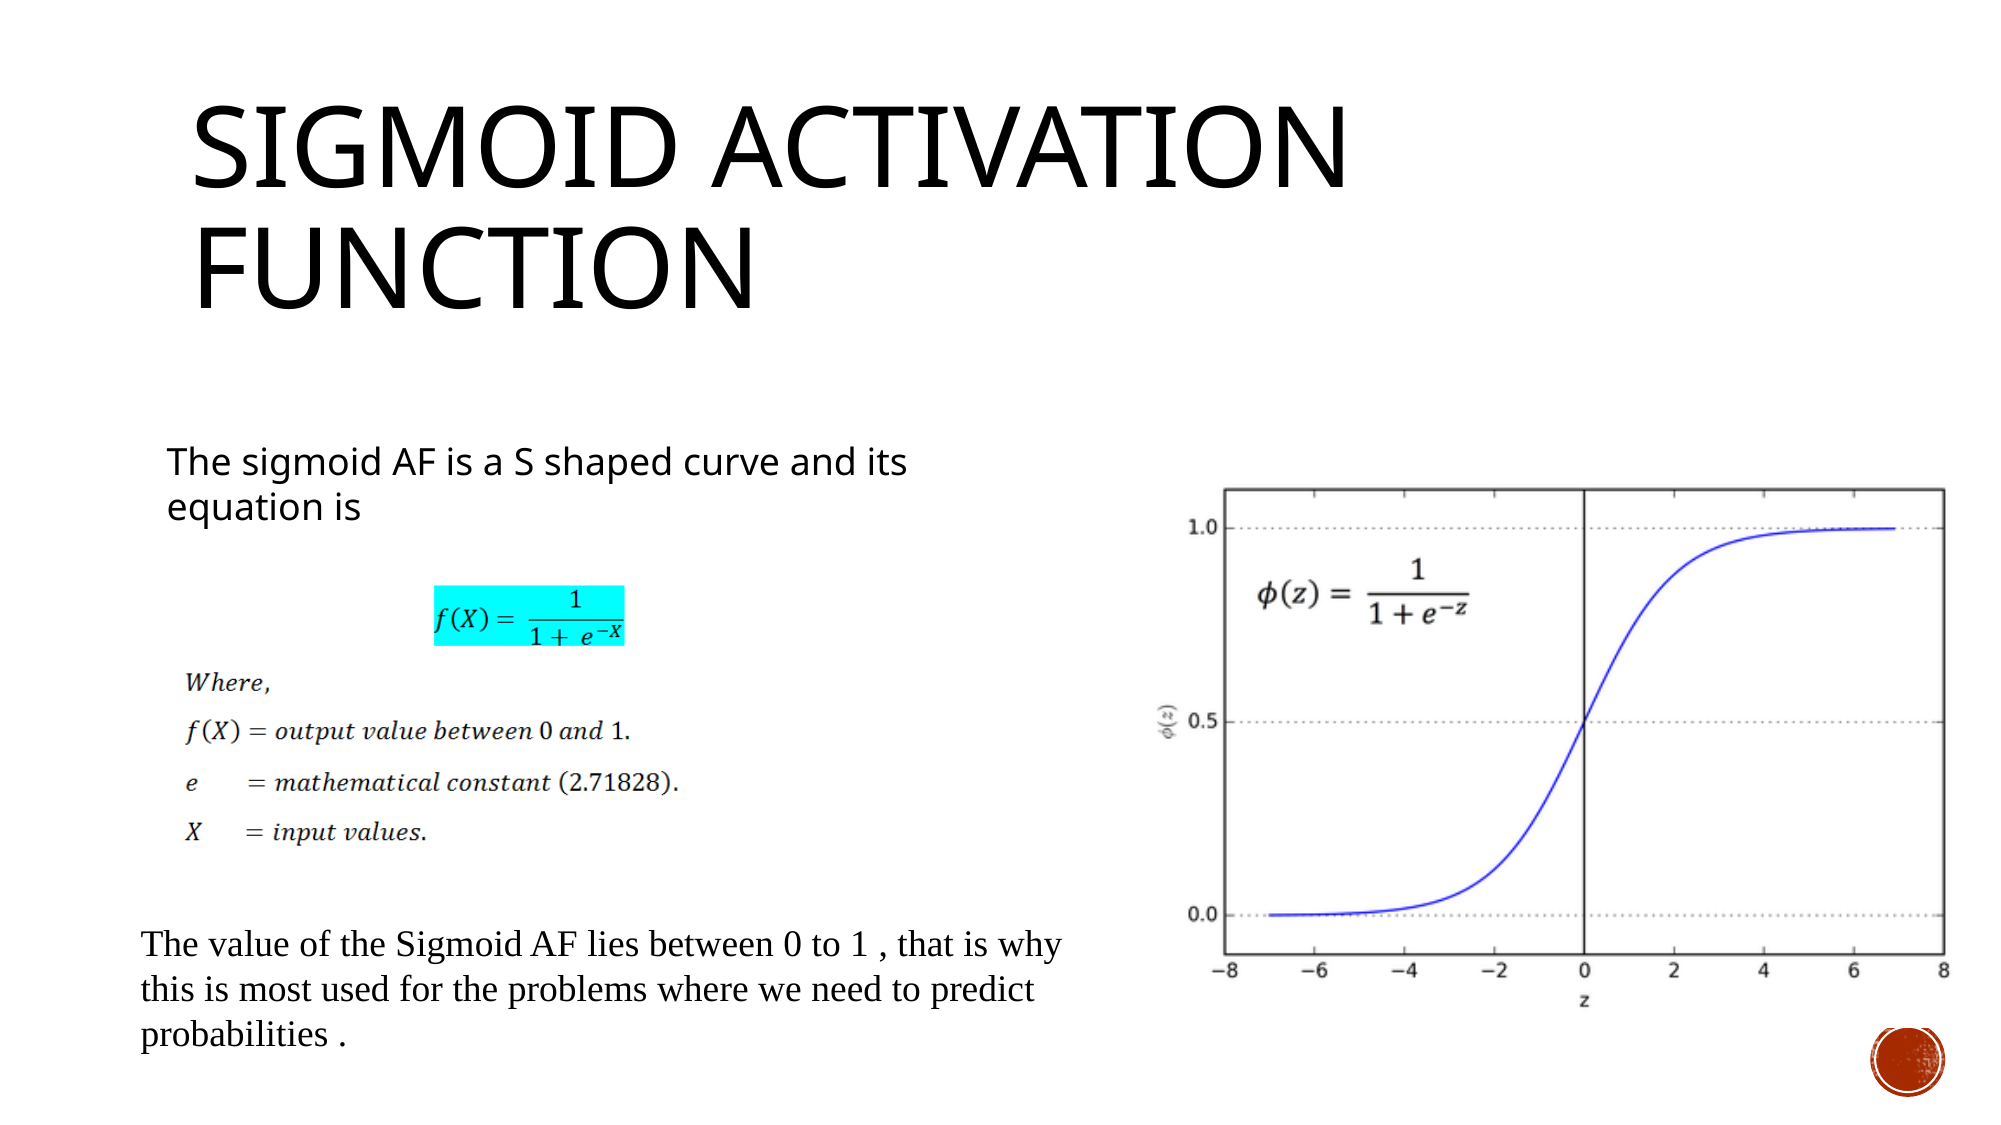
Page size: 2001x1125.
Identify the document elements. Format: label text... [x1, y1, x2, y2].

picture [1130, 469, 1970, 1028]
picture [171, 557, 858, 871]
title Sigmoid Activation Function [175, 79, 1826, 344]
text_box The sigmoid AF is a S shaped curve and its equation is [151, 430, 1048, 580]
text_box The value of the Sigmoid AF lies between 0 to 1 , that is why this is most used for the problems where we need to predict probabilities . [125, 911, 1126, 1061]
